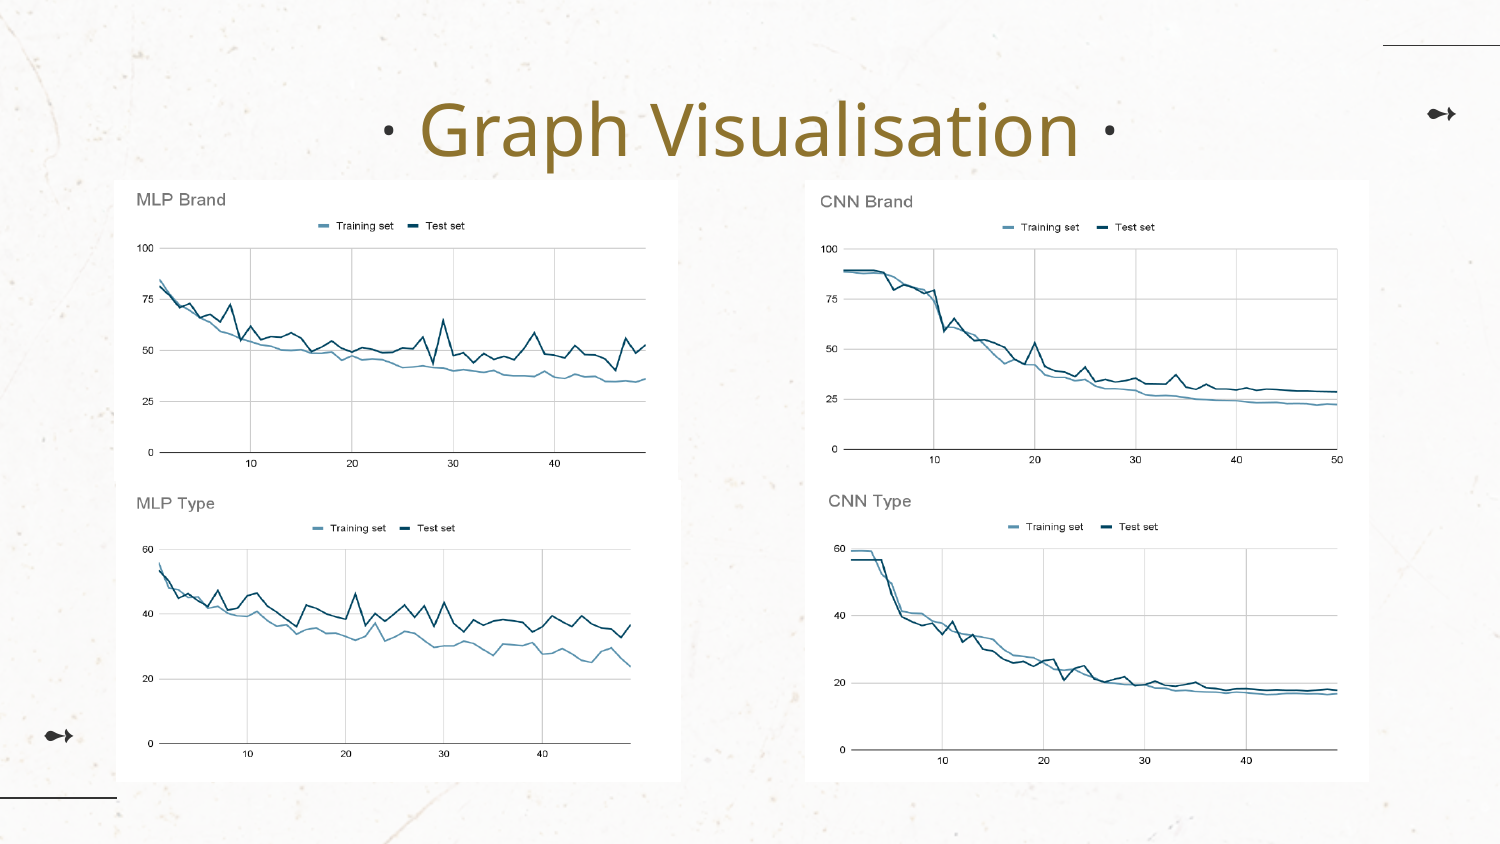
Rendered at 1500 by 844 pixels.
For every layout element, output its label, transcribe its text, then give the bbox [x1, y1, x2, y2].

title · Graph Visualisation · [116, 88, 1383, 167]
picture [804, 179, 1369, 783]
picture [114, 179, 681, 783]
